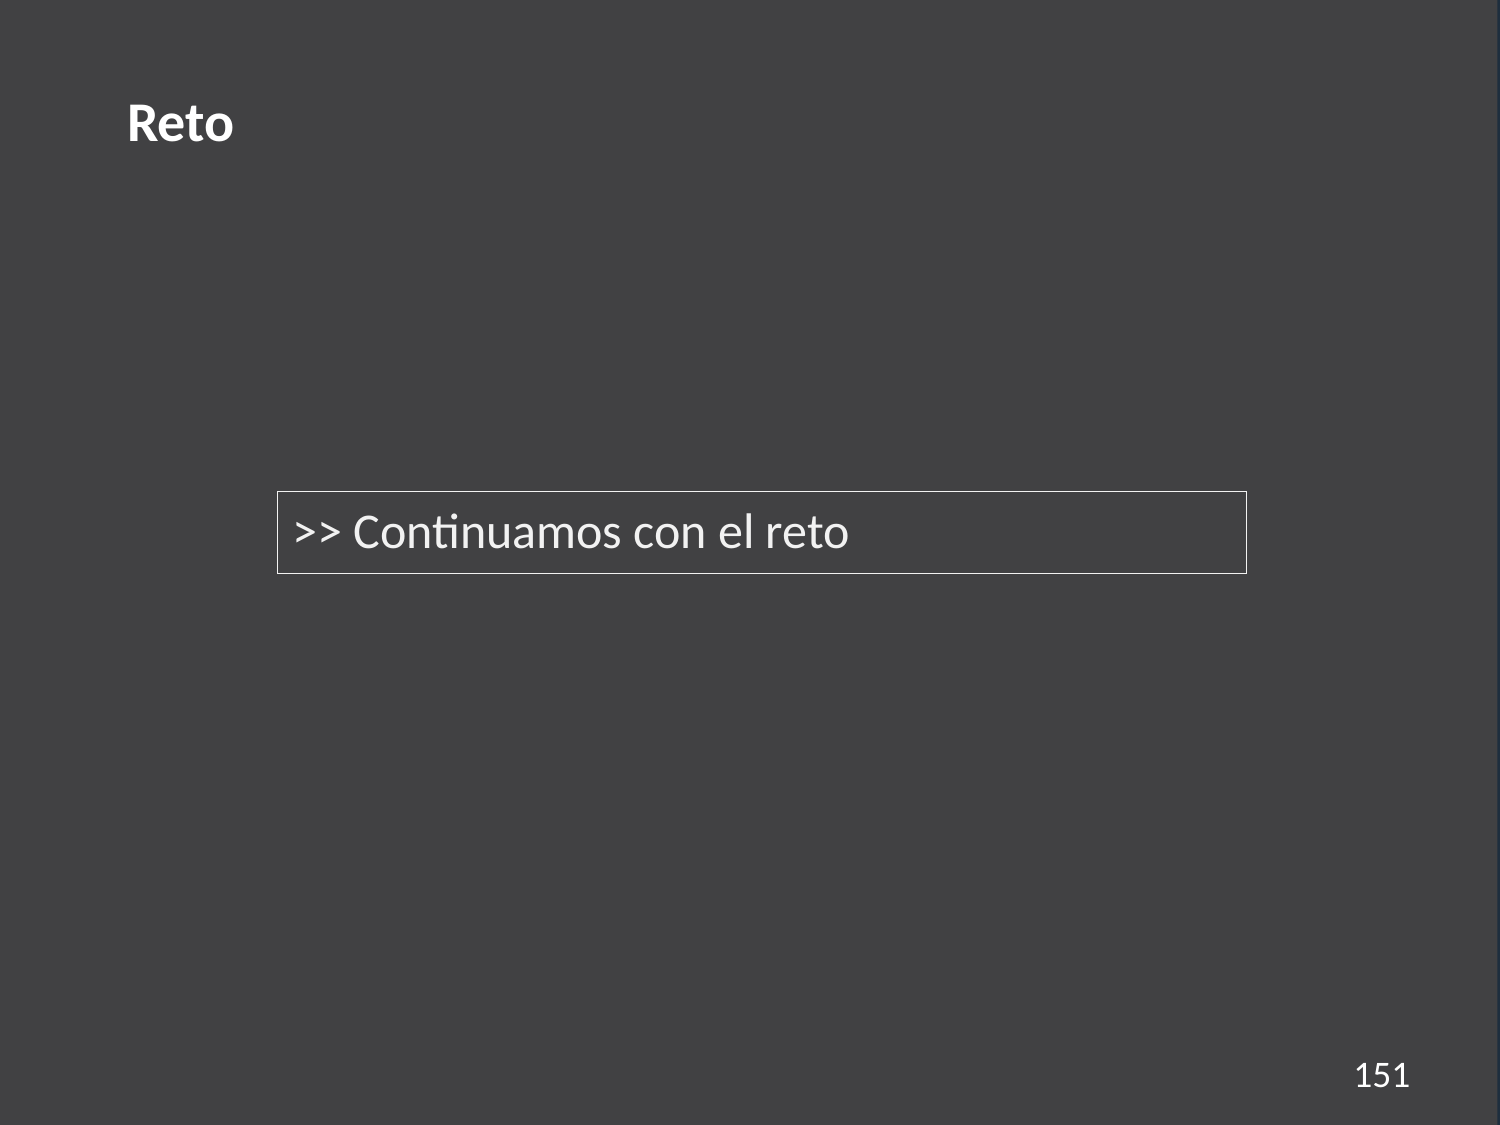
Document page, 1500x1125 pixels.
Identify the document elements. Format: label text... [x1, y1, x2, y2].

text_box >> Continuamos con el reto [277, 491, 1247, 574]
text_box 151 [1281, 1042, 1425, 1103]
text_box [112, 255, 1425, 941]
list Reto [112, 78, 1069, 161]
